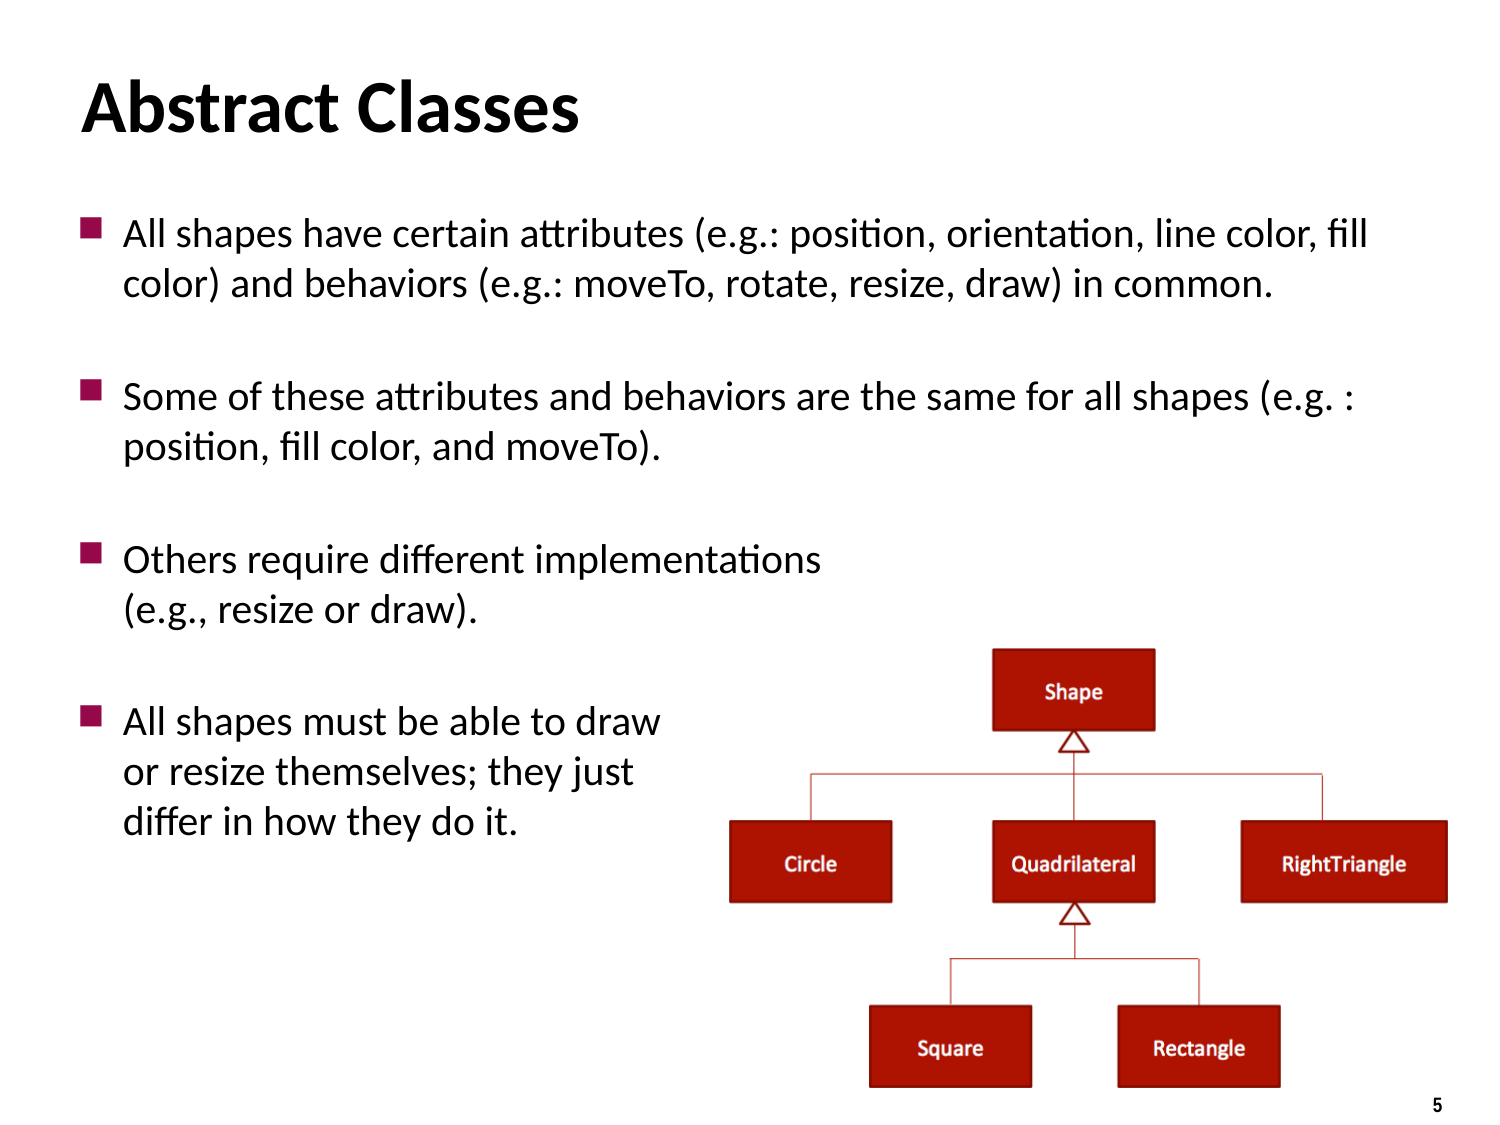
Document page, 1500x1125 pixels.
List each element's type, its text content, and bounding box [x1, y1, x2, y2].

list All shapes have certain attributes (e.g.: position, orientation, line color, fill color) and behaviors (e.g.: moveTo, rotate, resize, draw) in common. Some of these attributes and behaviors are the same for all shapes (e.g. : position, fill color, and moveTo). Others require different implementations (e.g., resize or draw). All shapes must be able to draw or resize themselves; they just differ in how they do it. [74, 199, 1436, 1092]
title Abstract Classes [74, 12, 1438, 192]
picture [726, 644, 1450, 1095]
